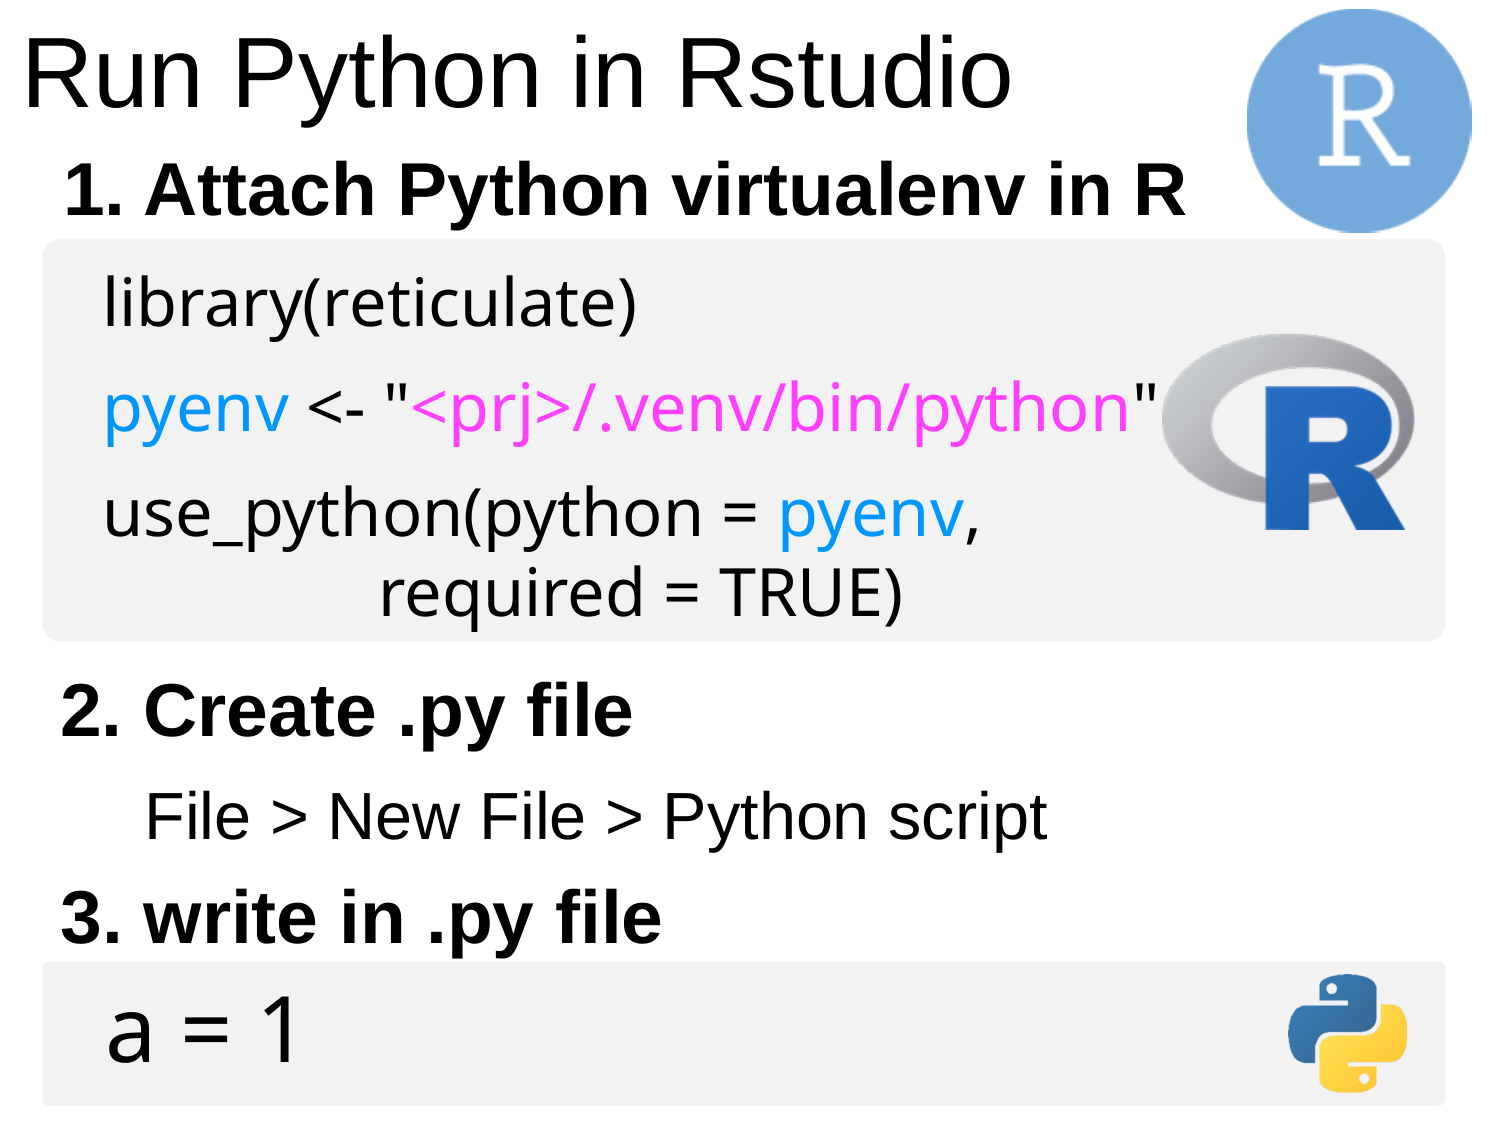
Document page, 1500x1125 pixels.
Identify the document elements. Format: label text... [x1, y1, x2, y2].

text_box 1. Attach Python virtualenv in R [48, 133, 1205, 238]
text_box a = 1 [90, 962, 325, 1088]
text_box [41, 960, 1447, 1107]
picture [1247, 9, 1472, 233]
picture [1288, 974, 1407, 1093]
text_box 2. Create .py file [45, 653, 651, 759]
text_box [41, 238, 1447, 643]
text_box File > New File > Python script [129, 765, 1064, 861]
text_box Run Python in Rstudio [6, 0, 1058, 135]
text_box 3. write in .py file [45, 861, 680, 961]
text_box library(reticulate) pyenv <- "<prj>/.venv/bin/python" use_python(python = pyenv, required = TRUE) [87, 252, 1401, 638]
picture [1162, 333, 1415, 530]
